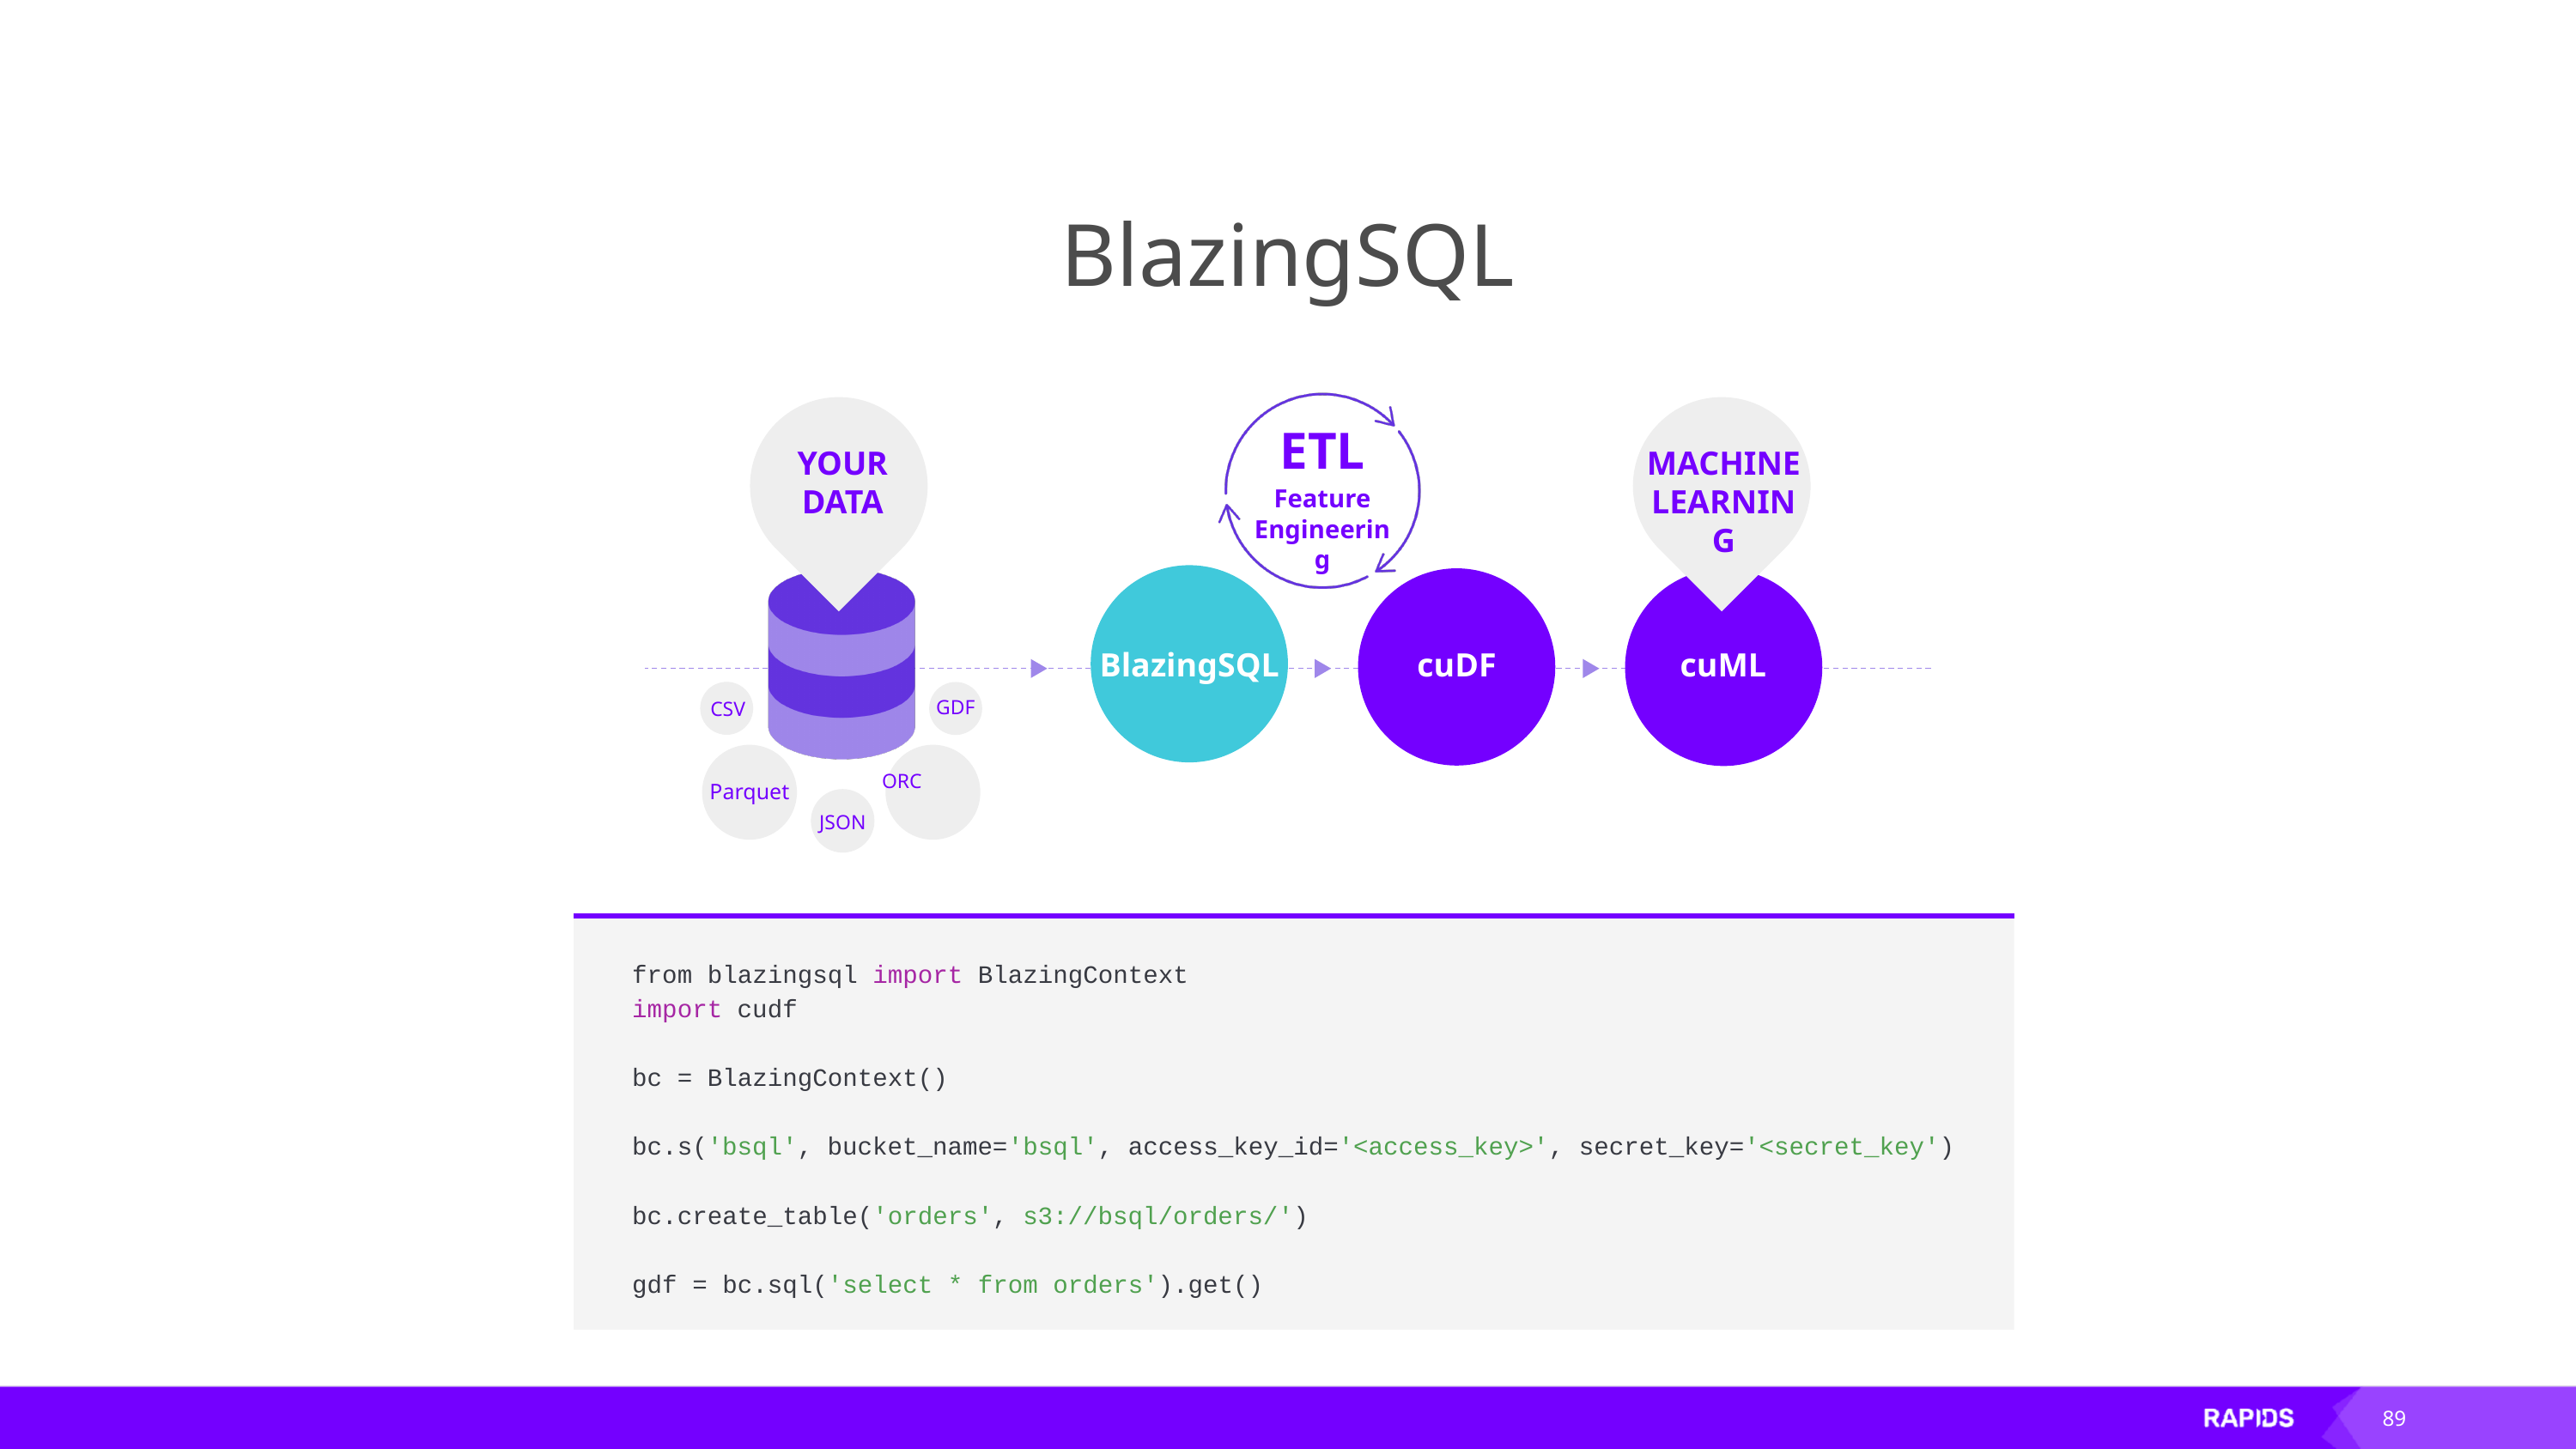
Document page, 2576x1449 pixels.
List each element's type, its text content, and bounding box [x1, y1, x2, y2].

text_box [573, 913, 2015, 1331]
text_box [645, 360, 1931, 853]
title BlazingSQL [117, 173, 2459, 312]
picture [0, 0, 2576, 1449]
